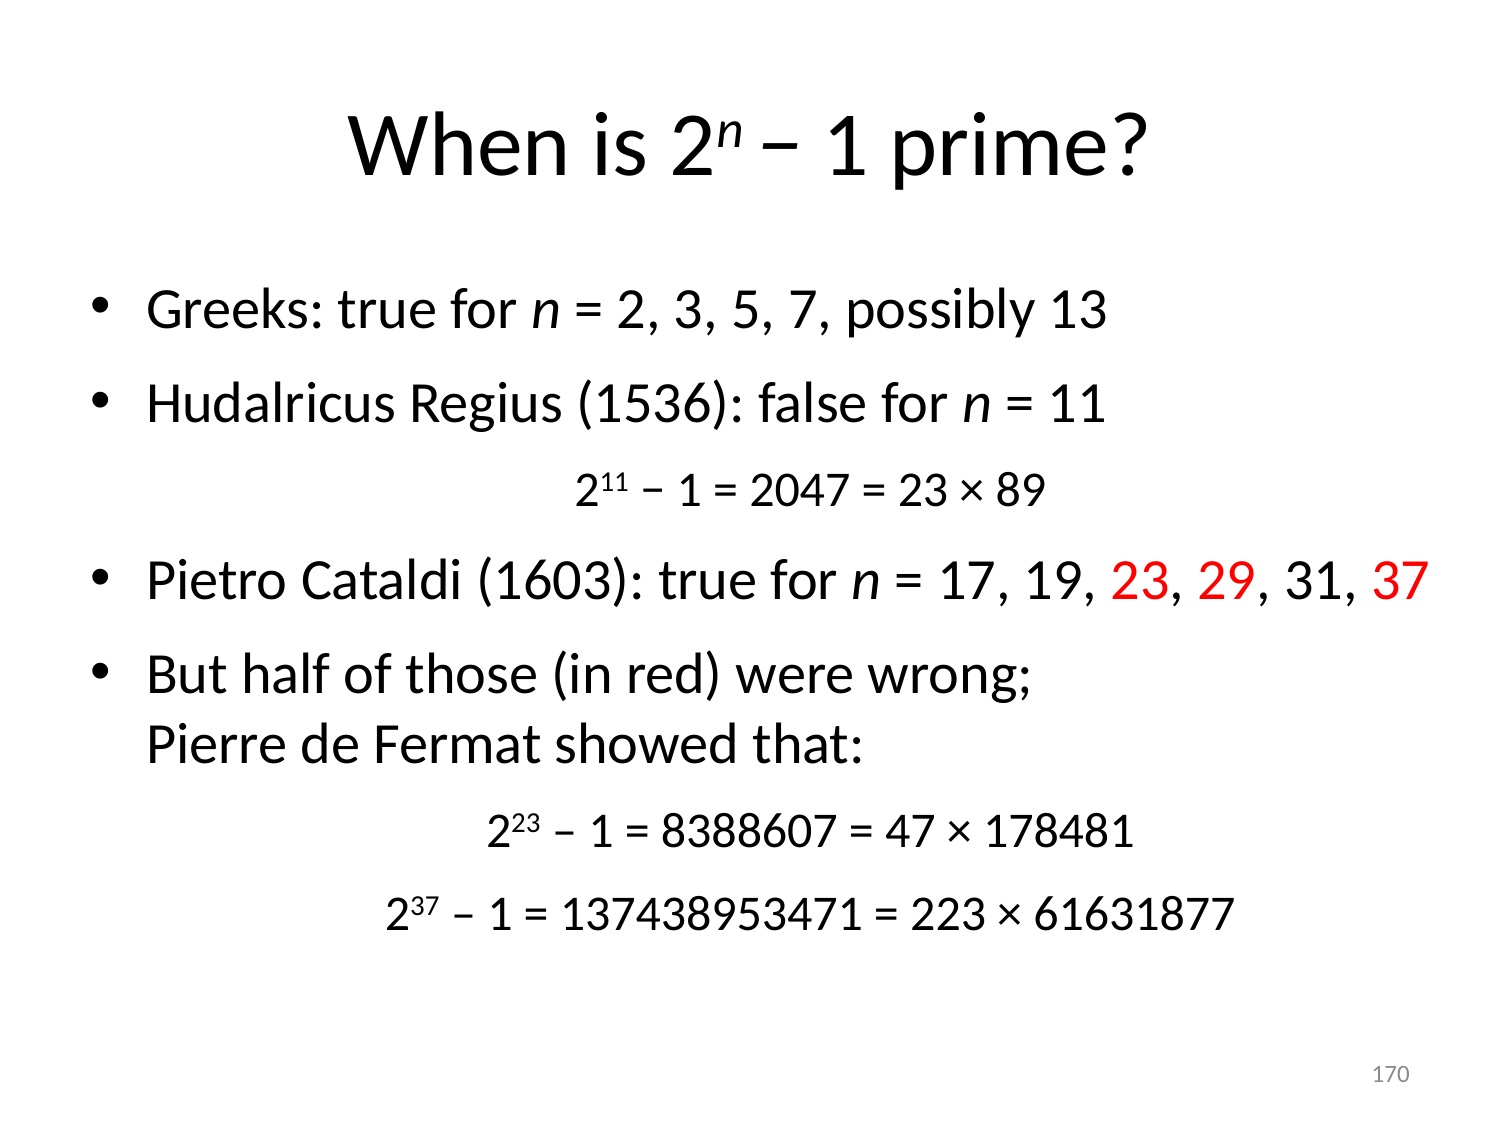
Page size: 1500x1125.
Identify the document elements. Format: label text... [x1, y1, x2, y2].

list Greeks: true for n = 2, 3, 5, 7, possibly 13 Hudalricus Regius (1536): false for n = 11 211 − 1 = 2047 = 23 × 89 Pietro Cataldi (1603): true for n = 17, 19, 23, 29, 31, 37 But half of those (in red) were wrong; Pierre de Fermat showed that: 223 – 1 = 8388607 = 47 × 178481 237 – 1 = 137438953471 = 223 × 61631877 [75, 262, 1471, 1005]
slide_number 170 [1074, 1042, 1425, 1103]
title When is 2n − 1 prime? [75, 45, 1425, 233]
